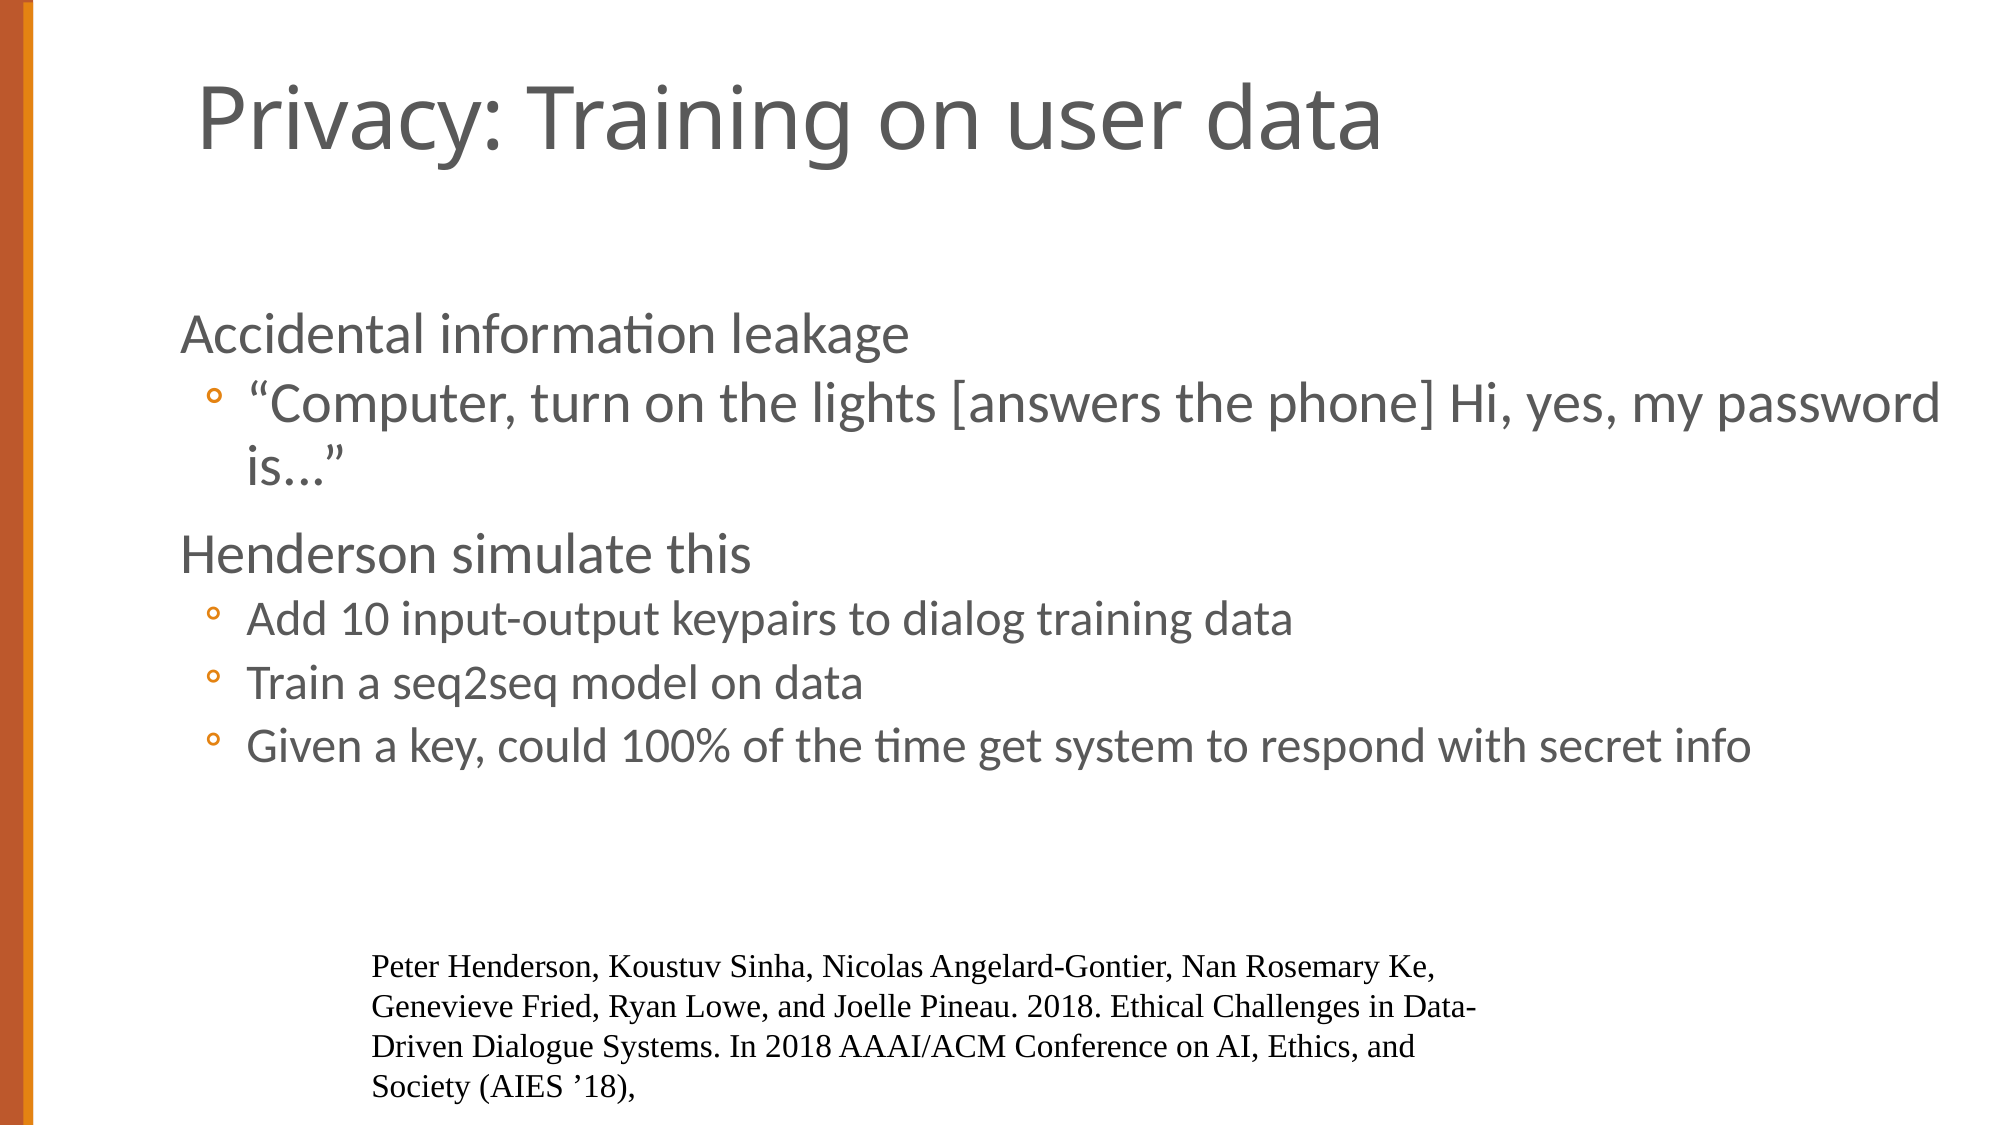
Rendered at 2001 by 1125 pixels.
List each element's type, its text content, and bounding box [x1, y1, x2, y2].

list Accidental information leakage “Computer, turn on the lights [answers the phone] Hi, yes, my password is...” Henderson simulate this Add 10 input-output keypairs to dialog training data Train a seq2seq model on data Given a key, could 100% of the time get system to respond with secret info [180, 295, 1963, 913]
text_box Peter Henderson, Koustuv Sinha, Nicolas Angelard-Gontier, Nan Rosemary Ke, Genevieve Fried, Ryan Lowe, and Joelle Pineau. 2018. Ethical Challenges in Data-Driven Dialogue Systems. In 2018 AAAI/ACM Conference on AI, Ethics, and Society (AIES ’18), [356, 936, 1525, 1112]
title Privacy: Training on user data [180, 26, 1830, 175]
